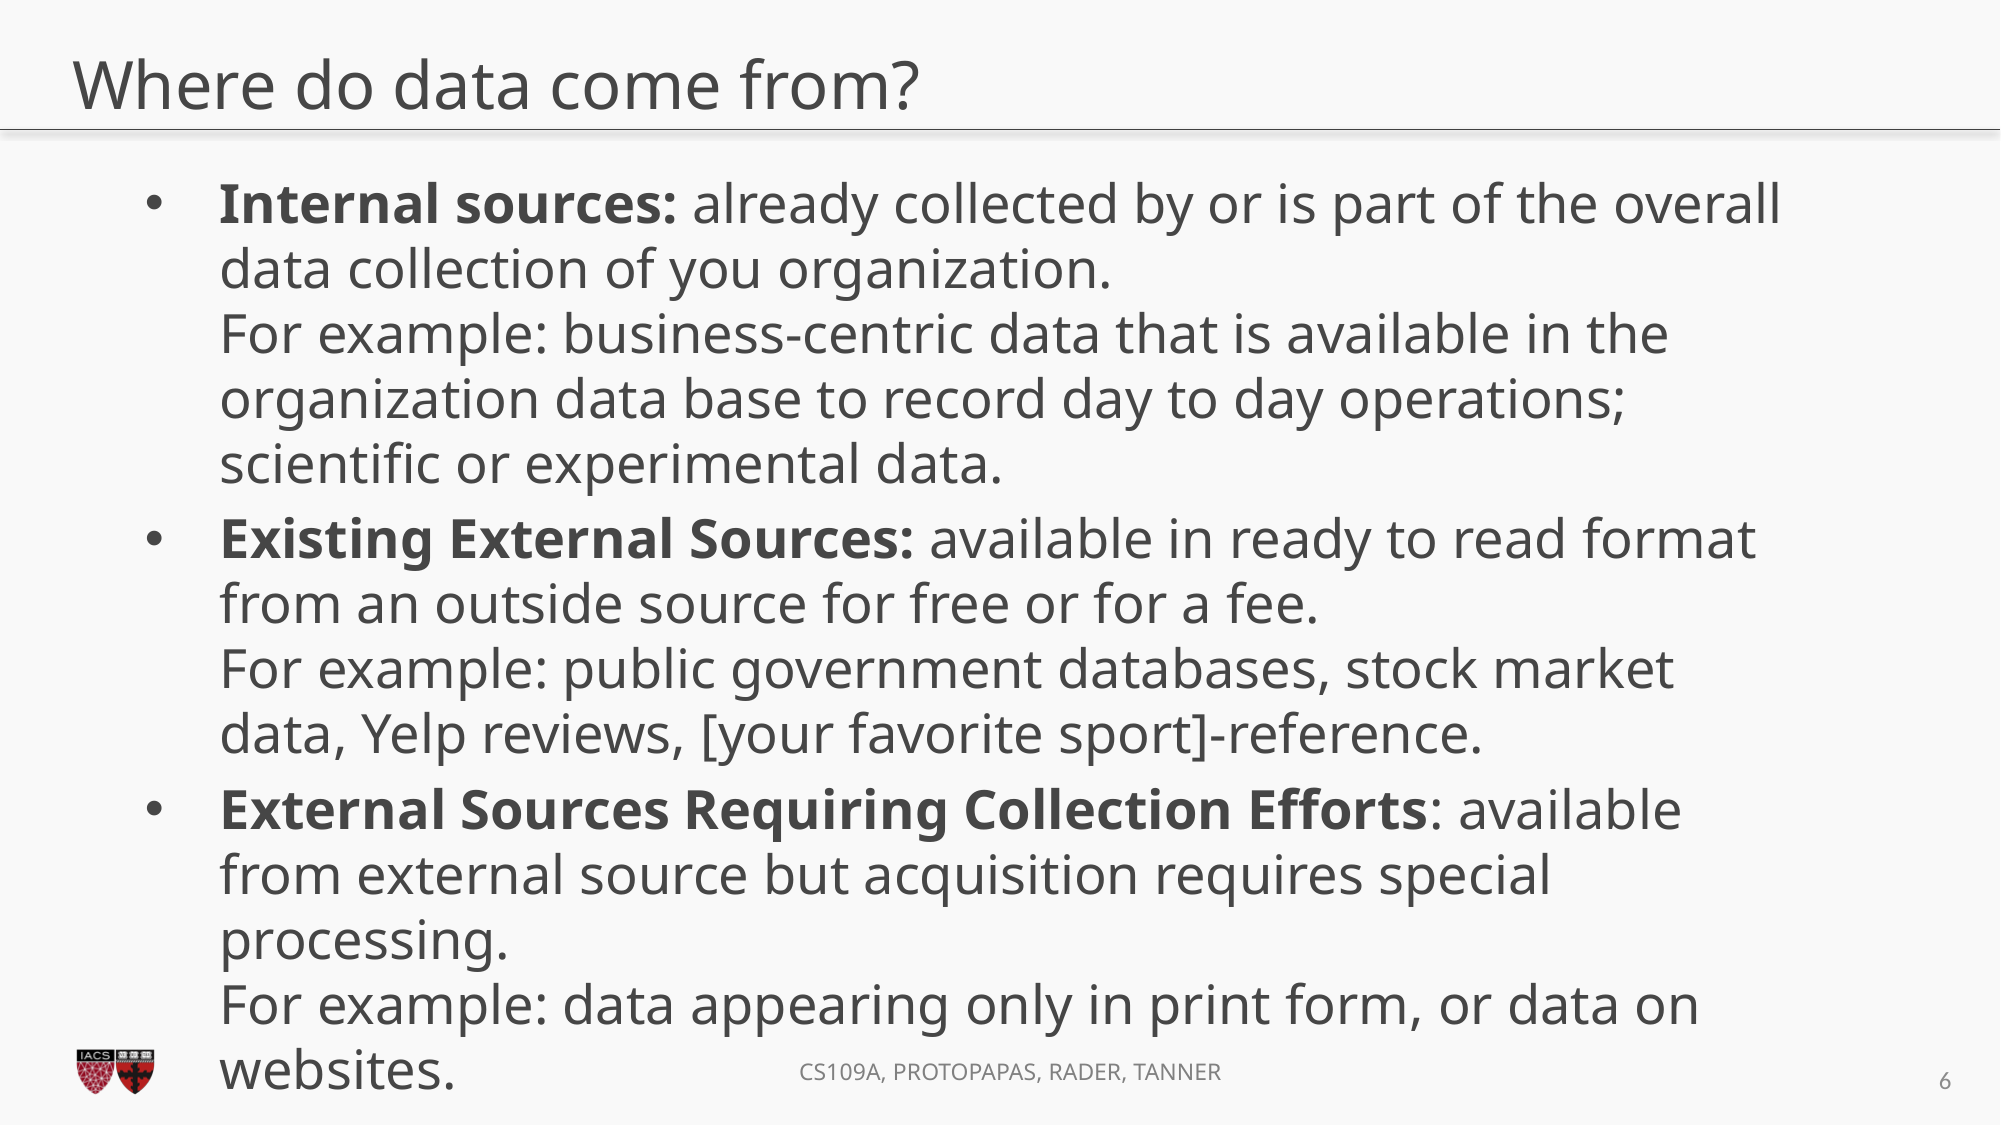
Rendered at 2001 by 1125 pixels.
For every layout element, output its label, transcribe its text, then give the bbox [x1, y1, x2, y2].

picture [75, 1049, 155, 1095]
title Where do data come from? [57, 35, 1943, 162]
slide_number 6 [1500, 1050, 1967, 1110]
list Internal sources: already collected by or is part of the overall data collection of you organization. For example: business-centric data that is available in the organization data base to record day to day operations; scientific or experimental data. Existing External Sources: available in ready to read format from an outside source for free or for a fee. For example: public government databases, stock market data, Yelp reviews, [your favorite sport]-reference. External Sources Requiring Collection Efforts: available from external source but acquisition requires special processing. For example: data appearing only in print form, or data on websites. [130, 161, 1814, 988]
